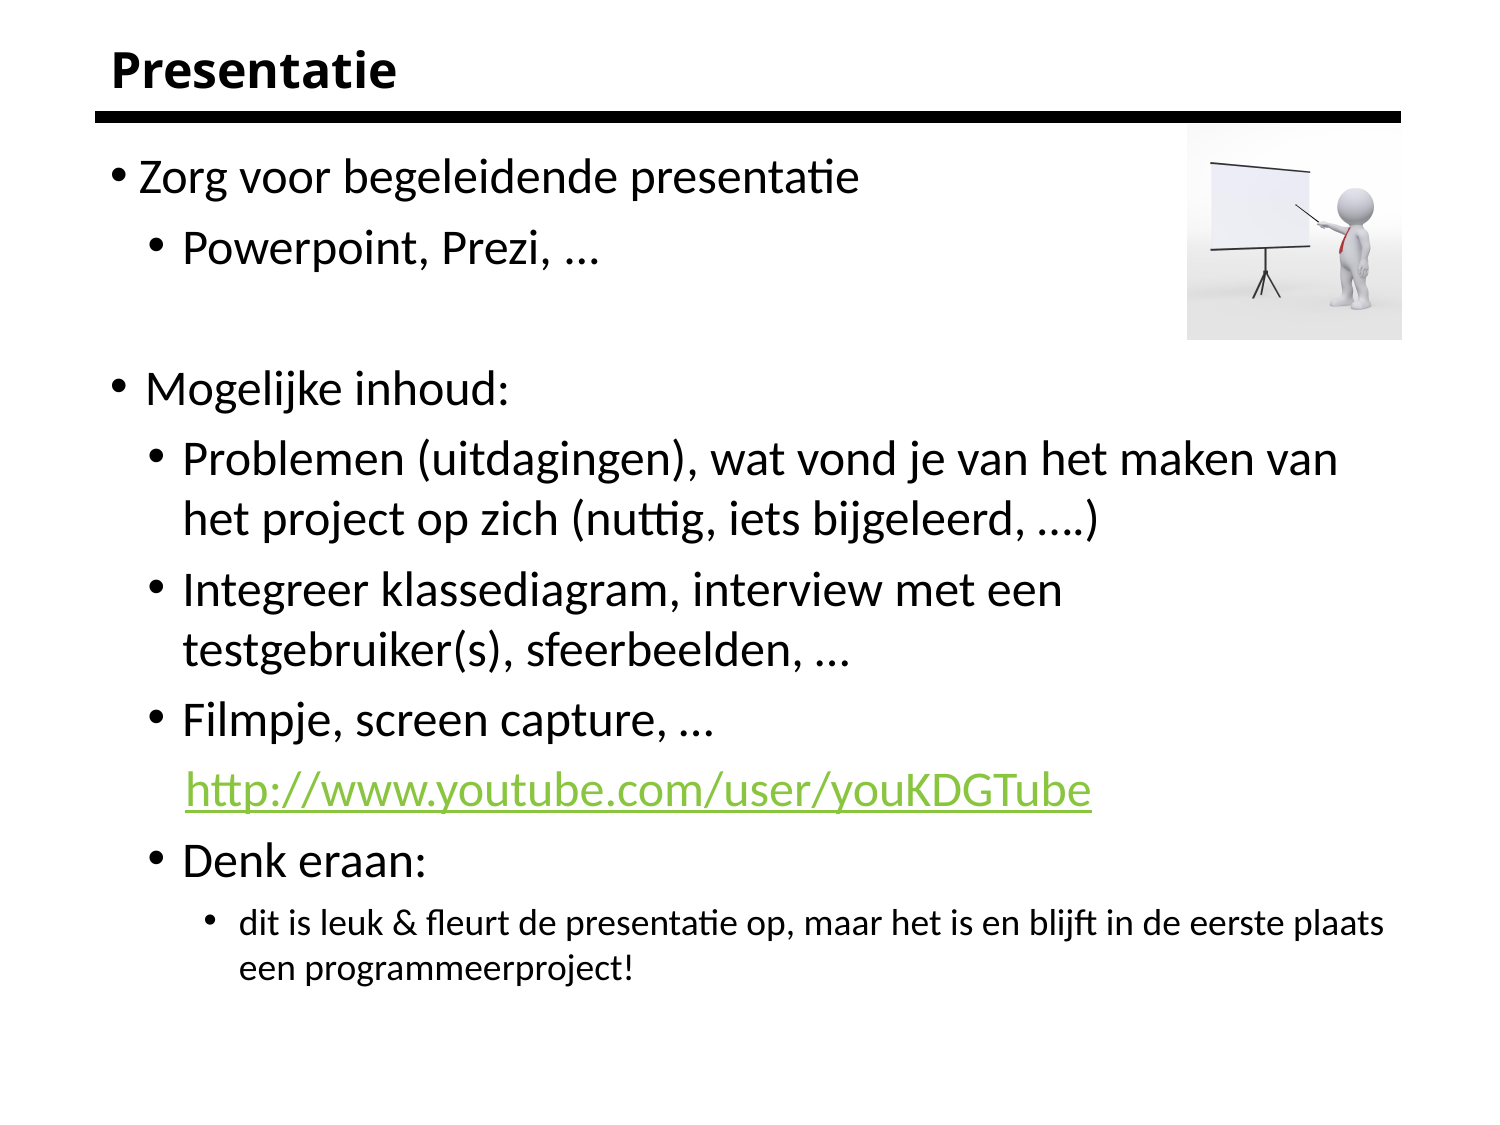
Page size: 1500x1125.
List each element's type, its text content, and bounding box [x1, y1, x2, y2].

text_box Zorg voor begeleidende presentatie Powerpoint, Prezi, ... Mogelijke inhoud: Problemen (uitdagingen), wat vond je van het maken van het project op zich (nuttig, iets bijgeleerd, ….) Integreer klassediagram, interview met een testgebruiker(s), sfeerbeelden, … Filmpje, screen capture, … http://www.youtube.com/user/youKDGTube Denk eraan: dit is leuk & fleurt de presentatie op, maar het is en blijft in de eerste plaats een programmeerproject! [94, 136, 1412, 1030]
picture [1186, 124, 1402, 340]
title Presentatie [94, 20, 1402, 117]
